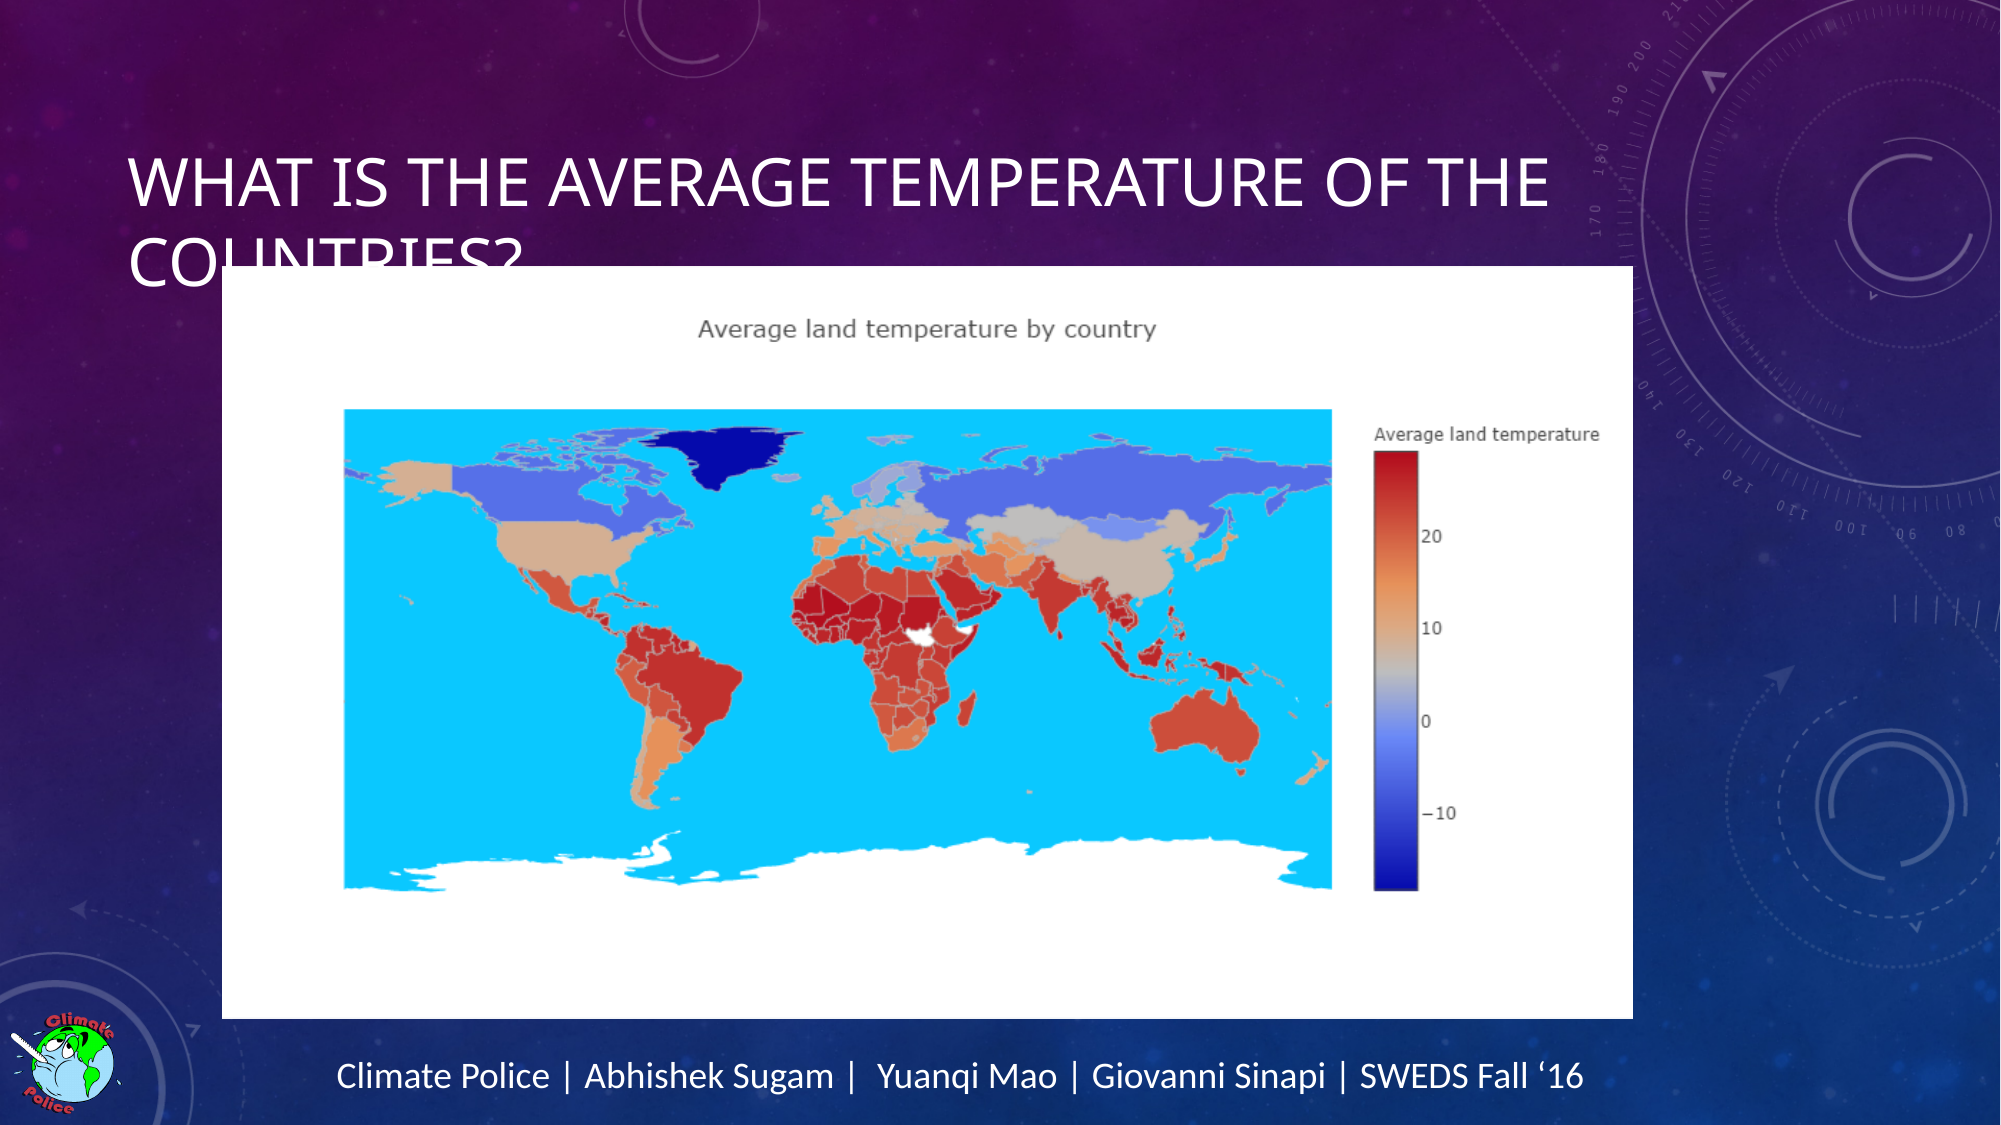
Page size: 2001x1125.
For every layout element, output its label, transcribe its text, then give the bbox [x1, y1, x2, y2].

text_box Climate Police | Abhishek Sugam | Yuanqi Mao | Giovanni Sinapi | SWEDS Fall ‘16 [321, 1043, 1619, 1103]
picture [0, 0, 2001, 1125]
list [222, 266, 1634, 1019]
title What is the average temperature of the countries? [112, 99, 1775, 339]
